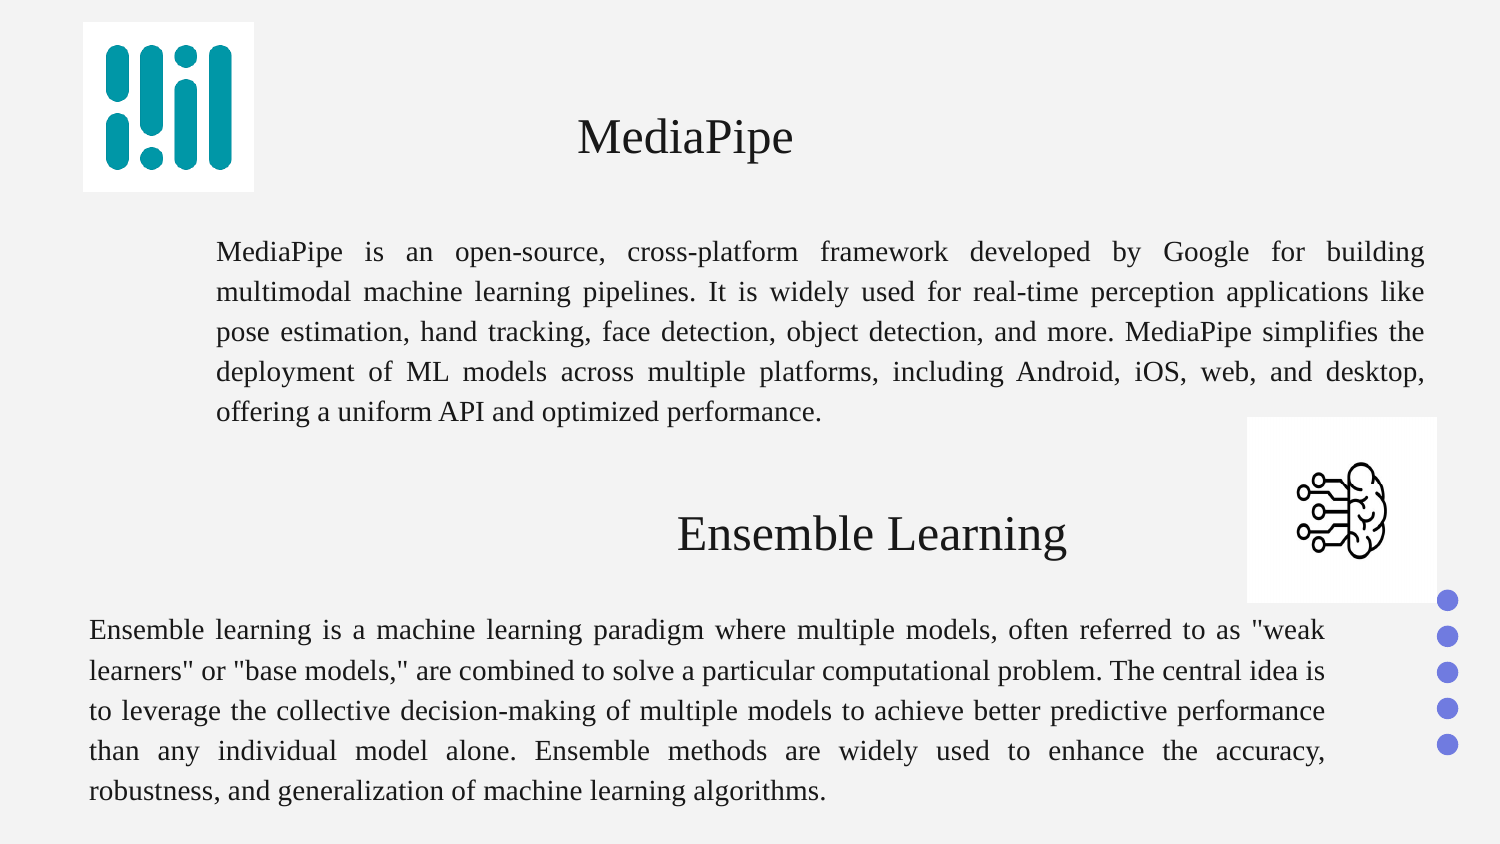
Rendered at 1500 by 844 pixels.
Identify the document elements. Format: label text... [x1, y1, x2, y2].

subtitle MediaPipe is an open-source, cross-platform framework developed by Google for building multimodal machine learning pipelines. It is widely used for real-time perception applications like pose estimation, hand tracking, face detection, object detection, and more. MediaPipe simplifies the deployment of ML models across multiple platforms, including Android, iOS, web, and desktop, offering a uniform API and optimized performance. [201, 170, 1442, 443]
subtitle Ensemble learning is a machine learning paradigm where multiple models, often referred to as "weak learners" or "base models," are combined to solve a particular computational problem. The central idea is to leverage the collective decision-making of multiple models to achieve better predictive performance than any individual model alone. Ensemble methods are widely used to enhance the accuracy, robustness, and generalization of machine learning algorithms. [74, 565, 1342, 822]
picture [83, 21, 254, 193]
picture [1246, 417, 1437, 603]
subtitle MediaPipe [562, 95, 887, 170]
text_box Ensemble Learning [662, 493, 1083, 565]
